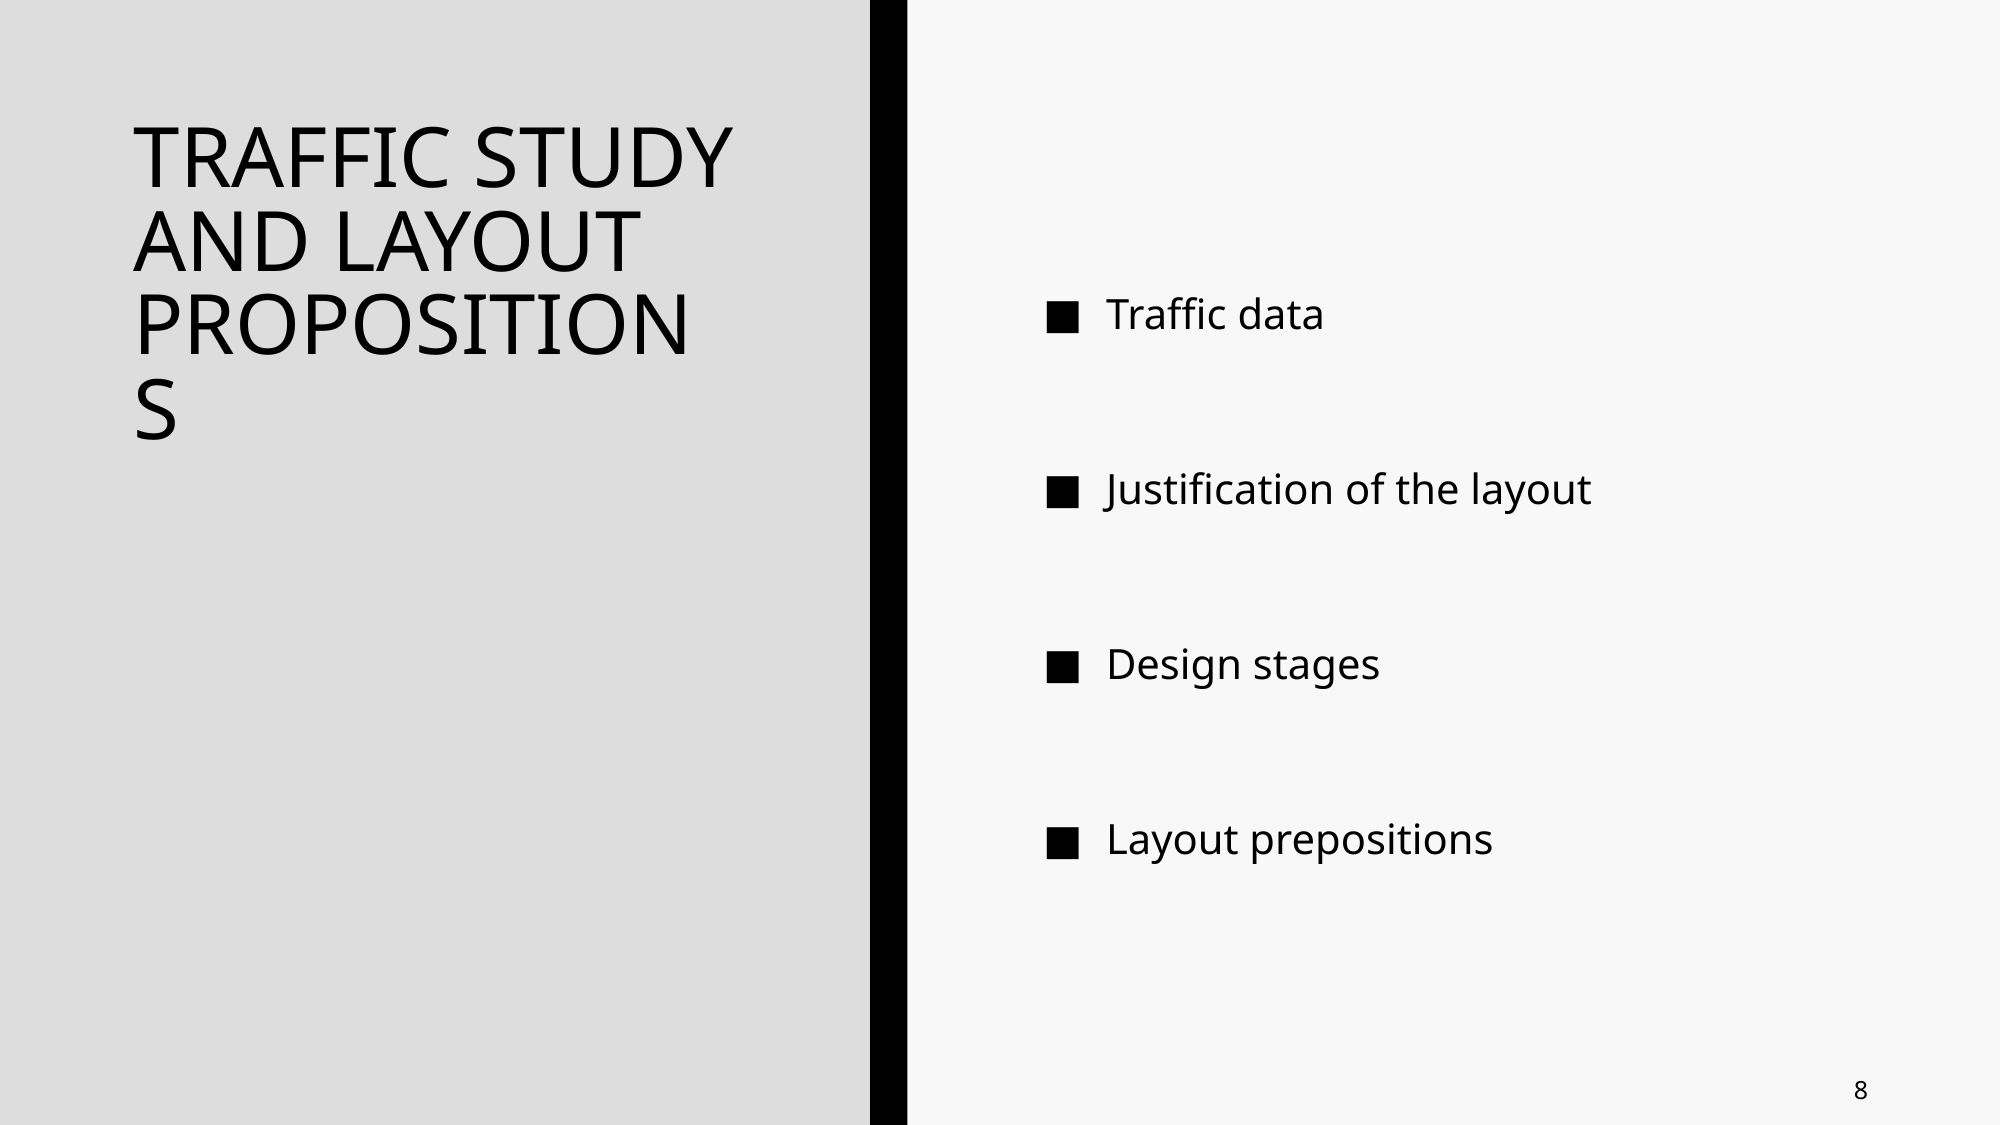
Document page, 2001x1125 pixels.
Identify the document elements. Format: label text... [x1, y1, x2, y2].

slide_number 8 [1621, 1058, 1884, 1125]
title TRAFFIC STUDY AND LAYOUT PROPOSITIONS [118, 112, 752, 467]
list Traffic data Justification of the layout Design stages Layout prepositions [1028, 180, 1884, 945]
